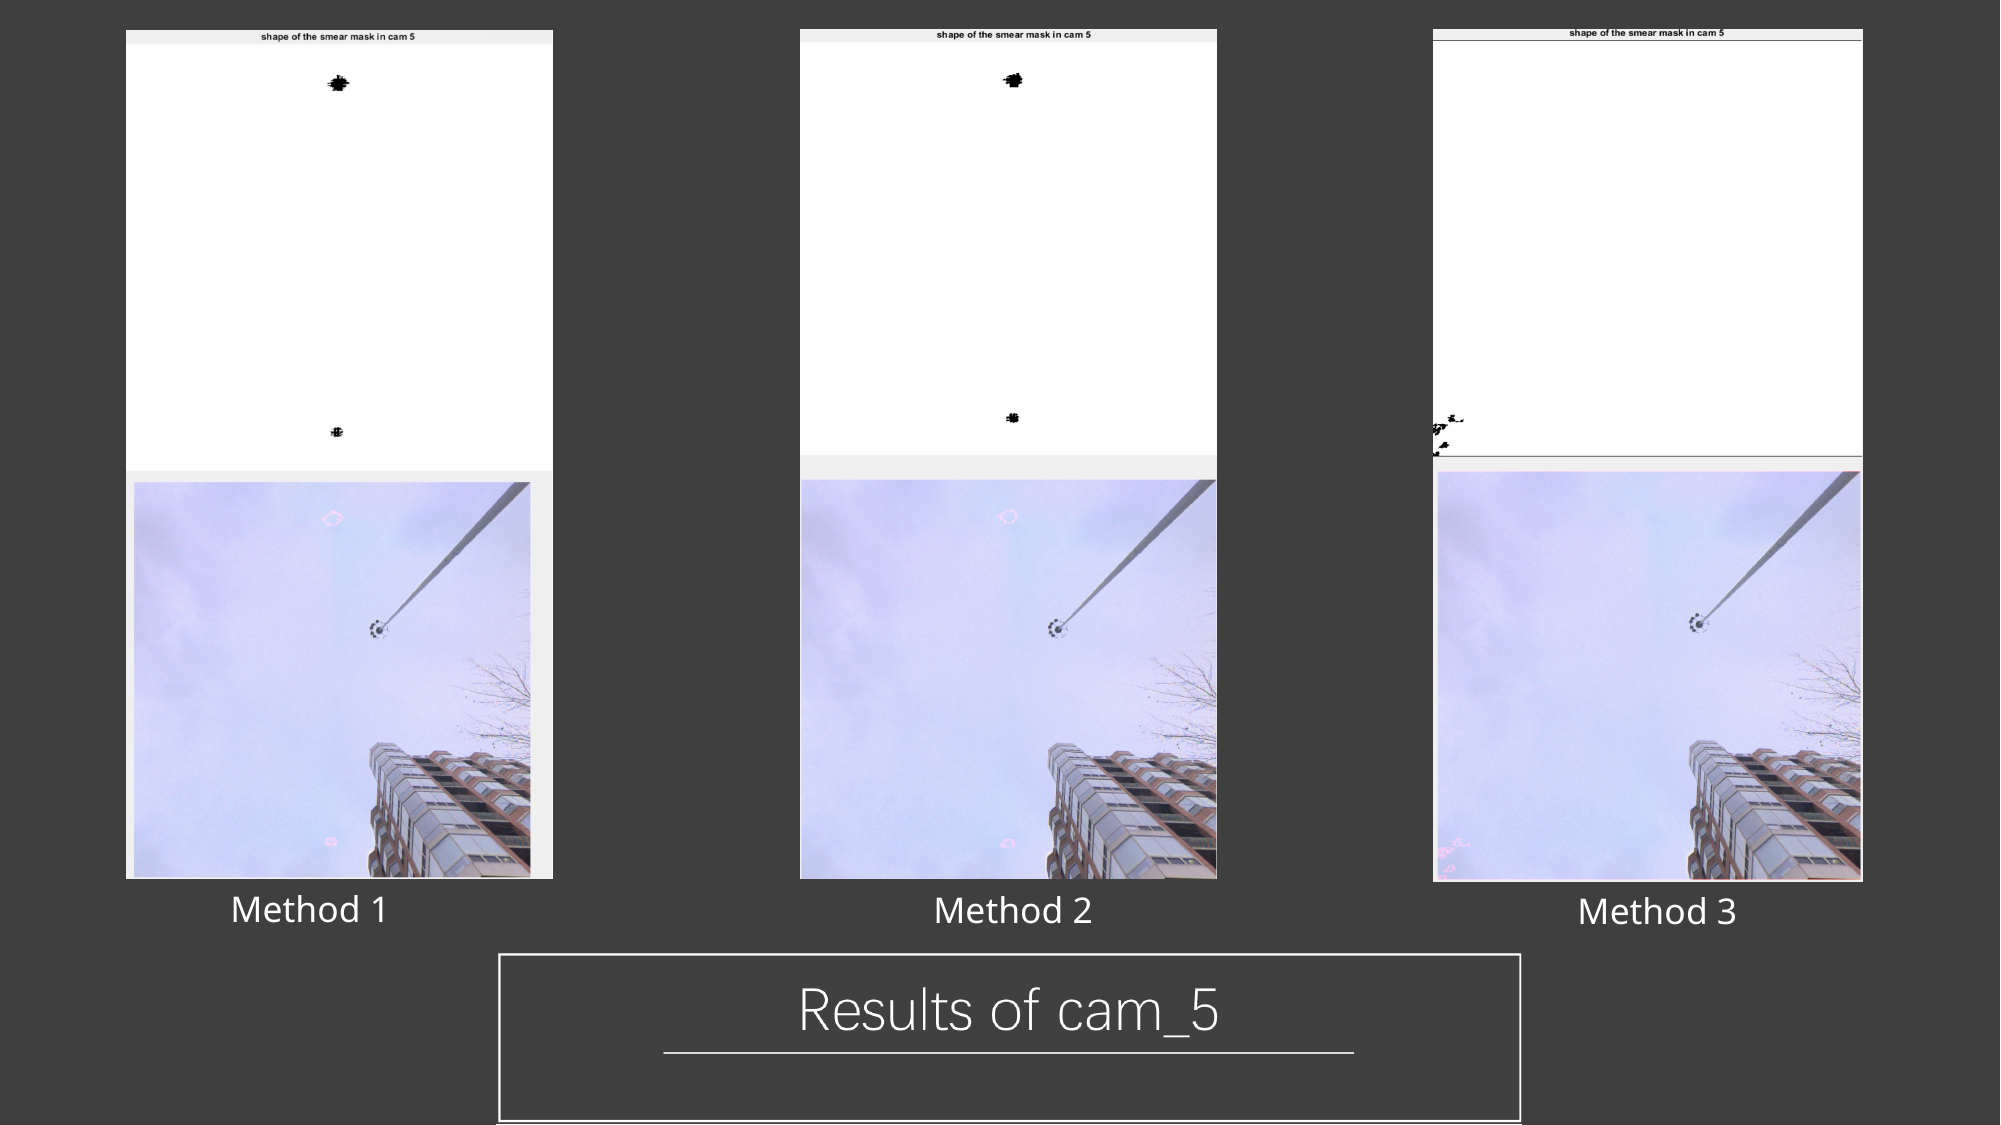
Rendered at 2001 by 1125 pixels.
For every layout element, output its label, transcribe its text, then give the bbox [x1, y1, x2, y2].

picture [496, 951, 1522, 1125]
text_box Method 3 [1562, 882, 1811, 940]
picture [800, 29, 1217, 879]
picture [126, 30, 553, 879]
text_box Method 2 [918, 881, 1108, 939]
text_box Method 1 [215, 879, 464, 937]
picture [1433, 29, 1863, 882]
